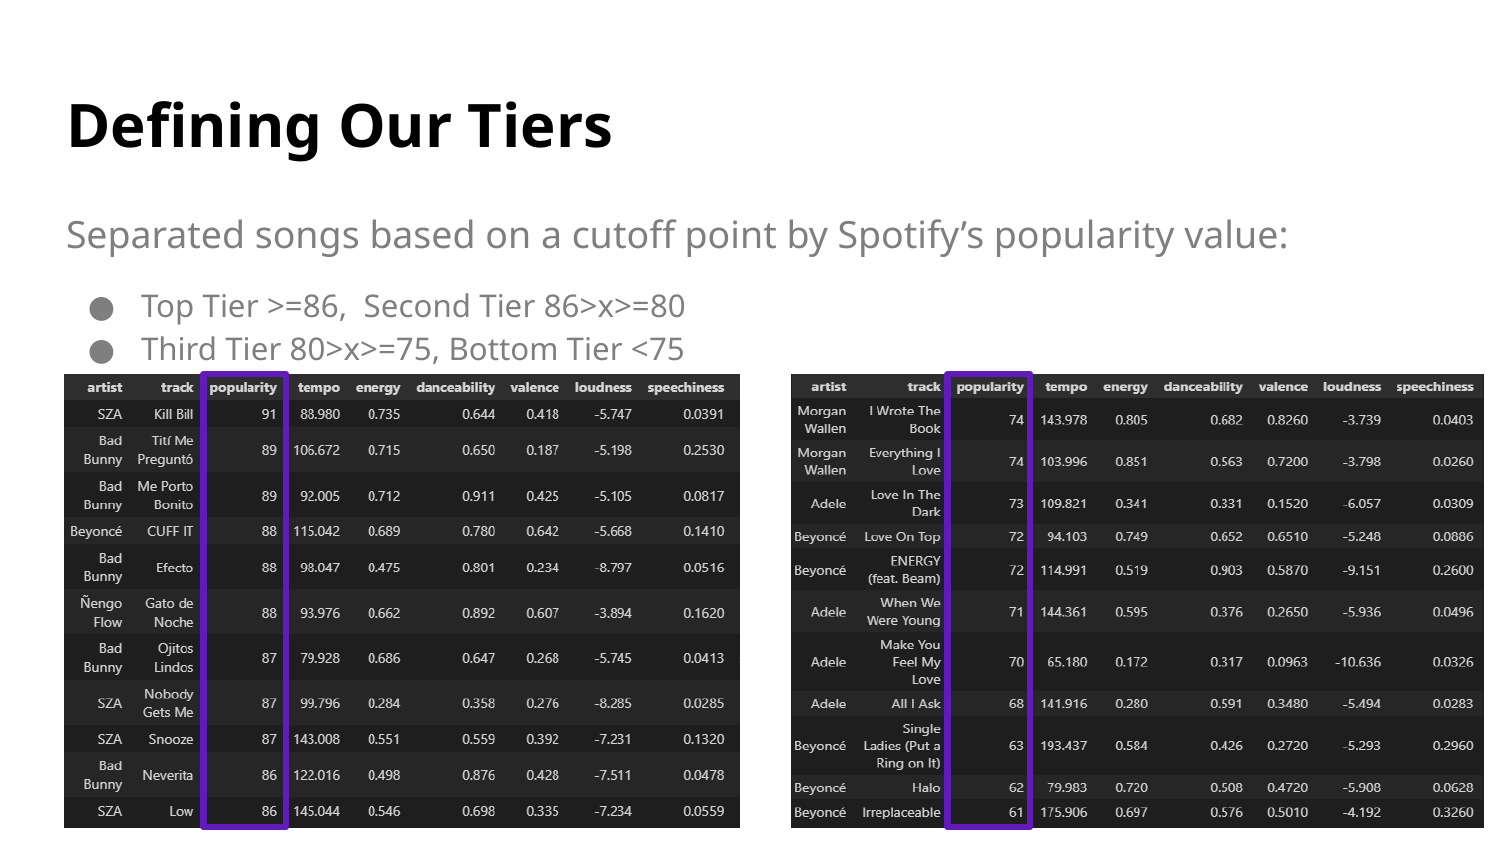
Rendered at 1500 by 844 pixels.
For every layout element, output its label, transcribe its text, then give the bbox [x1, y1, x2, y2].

picture [791, 374, 1485, 828]
title Defining Our Tiers [51, 72, 1449, 176]
list Separated songs based on a cutoff point by Spotify’s popularity value: Top Tier >=86, Second Tier 86>x>=80 Third Tier 80>x>=75, Bottom Tier <75 [51, 189, 1449, 750]
picture [63, 374, 740, 828]
